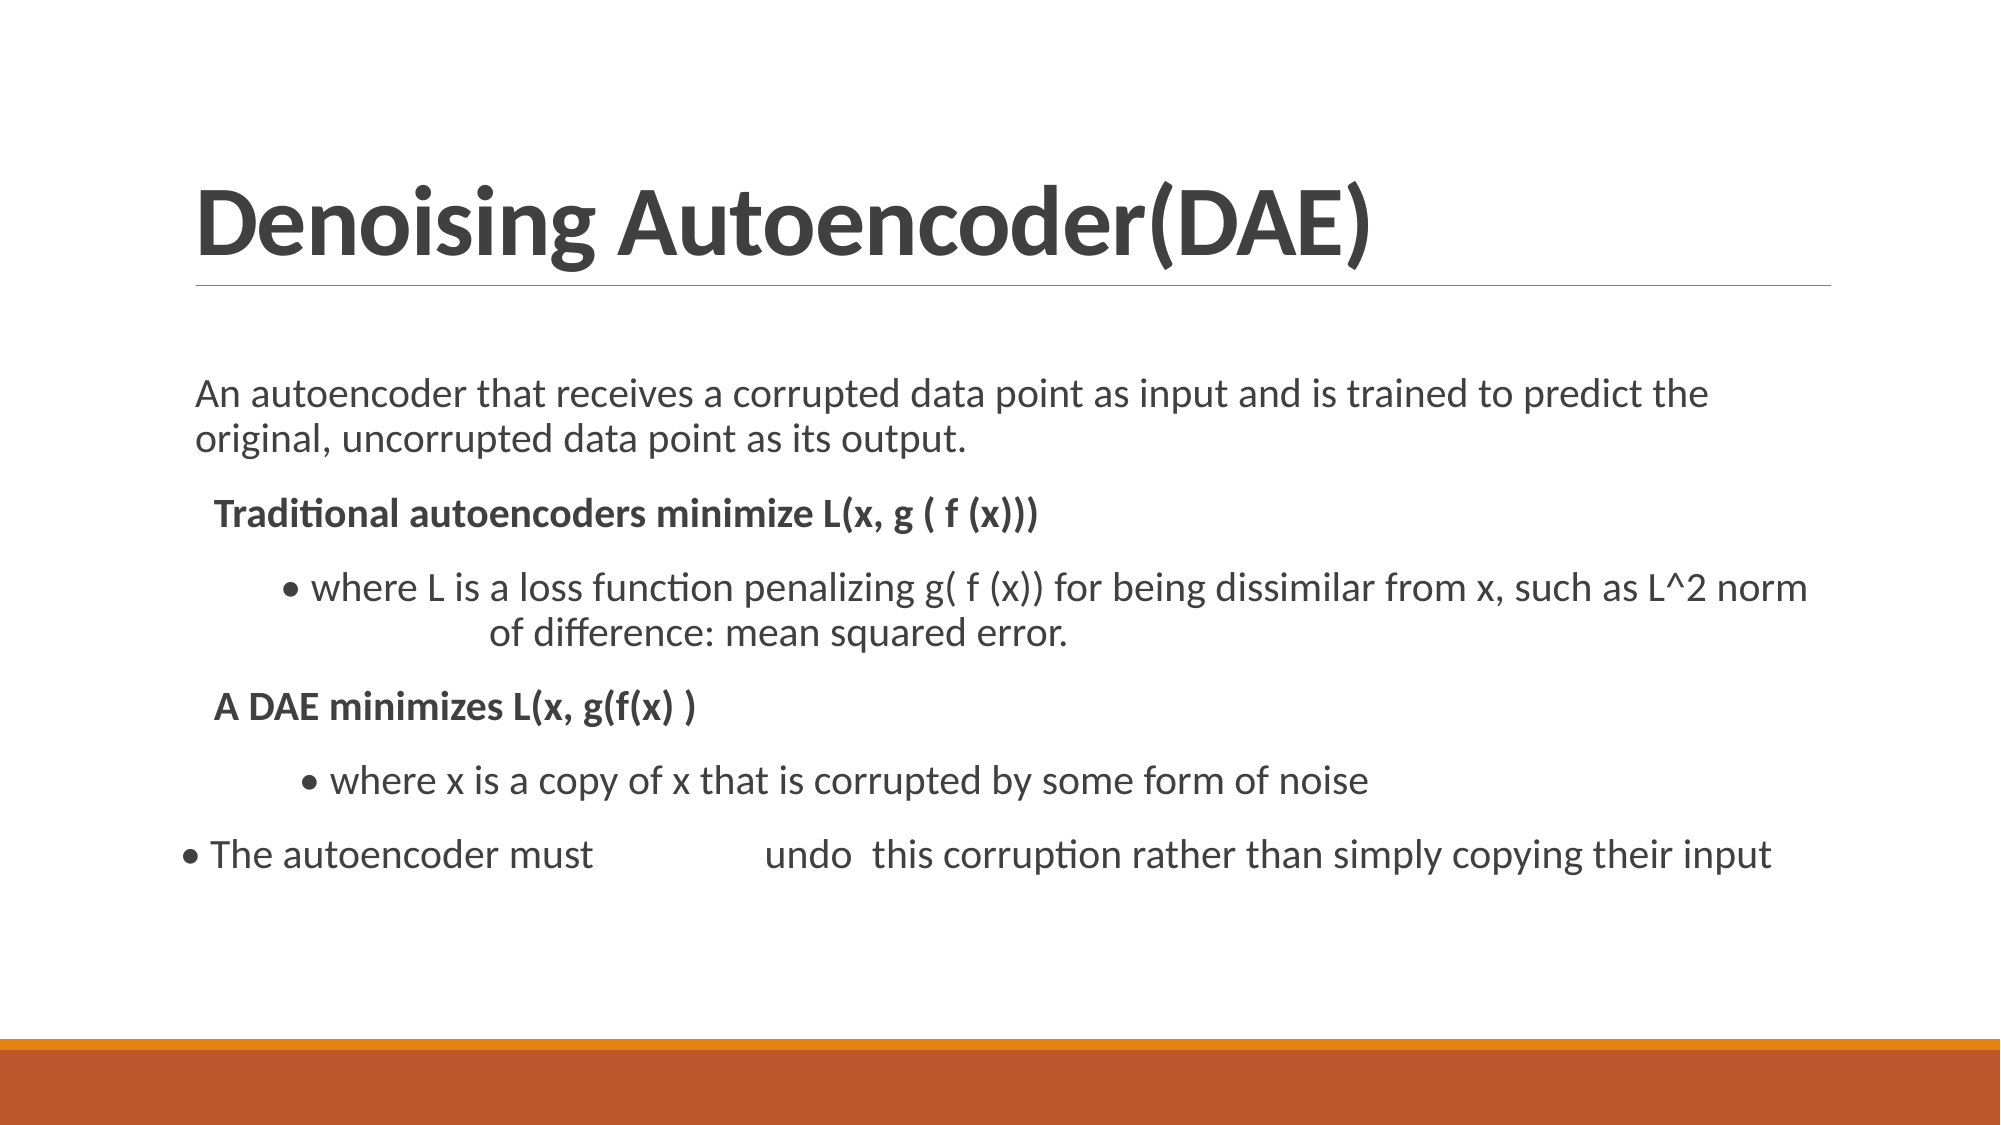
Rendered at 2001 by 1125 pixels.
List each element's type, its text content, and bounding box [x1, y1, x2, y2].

title Denoising Autoencoder(DAE) [180, 47, 1830, 285]
list An autoencoder that receives a corrupted data point as input and is trained to predict the original, uncorrupted data point as its output. Traditional autoencoders minimize L(x, g ( f (x))) • where L is a loss function penalizing g( f (x)) for being dissimilar from x, such as L^2 norm of difference: mean squared error. A DAE minimizes L(x, g(f(x) ) • where x is a copy of x that is corrupted by some form of noise • The autoencoder must undo this corruption rather than simply copying their input [180, 285, 1830, 945]
